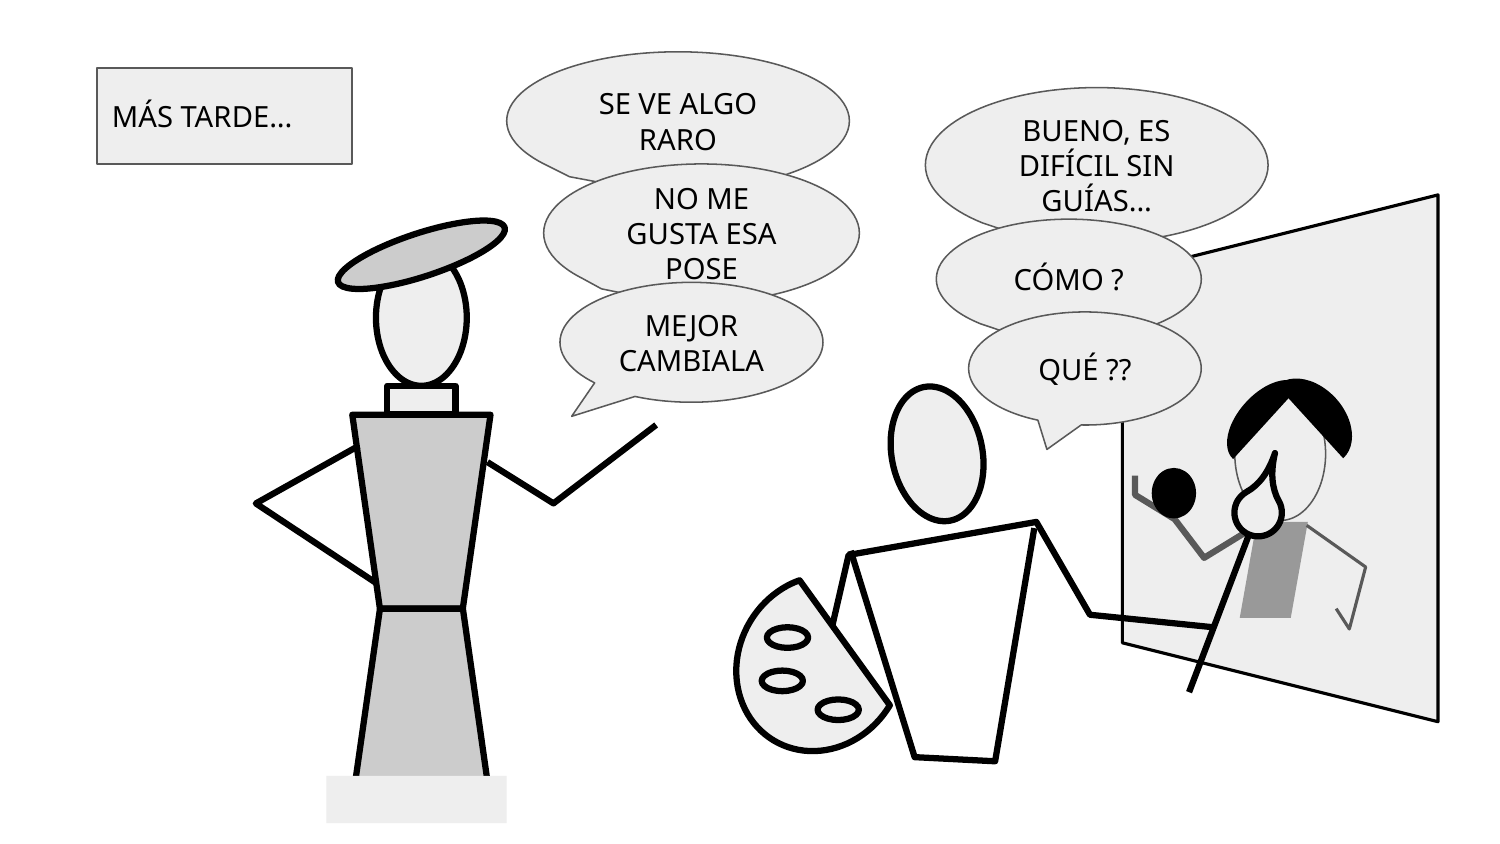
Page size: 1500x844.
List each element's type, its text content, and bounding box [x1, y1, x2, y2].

text_box [487, 424, 657, 504]
text_box [255, 445, 378, 584]
text_box [375, 267, 467, 385]
text_box [1153, 469, 1195, 517]
text_box [817, 699, 859, 721]
text_box [939, 521, 1183, 678]
text_box [761, 670, 803, 692]
text_box [832, 554, 898, 709]
text_box [1122, 194, 1439, 722]
text_box [736, 580, 890, 752]
text_box [1306, 525, 1366, 629]
text_box [850, 528, 1035, 762]
text_box SE VE ALGO RARO [506, 51, 850, 182]
text_box [890, 386, 984, 522]
text_box [1135, 475, 1157, 509]
text_box [766, 627, 809, 648]
text_box QUÉ ?? [968, 311, 1202, 450]
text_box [1188, 528, 1252, 693]
text_box [1276, 378, 1353, 459]
text_box [1234, 453, 1282, 537]
text_box [352, 414, 491, 608]
text_box [356, 608, 487, 775]
text_box [1234, 399, 1326, 521]
text_box [326, 775, 507, 824]
text_box [1227, 380, 1288, 460]
text_box MEJOR CAMBIALA [559, 282, 823, 417]
text_box [1256, 521, 1308, 618]
text_box [387, 385, 456, 415]
text_box MÁS TARDE... [96, 68, 353, 164]
text_box NO ME GUSTA ESA POSE [543, 163, 860, 295]
text_box BUENO, ES DIFÍCIL SIN GUÍAS... [925, 87, 1269, 237]
text_box [337, 220, 505, 289]
text_box [1171, 499, 1238, 532]
text_box CÓMO ? [936, 219, 1202, 330]
